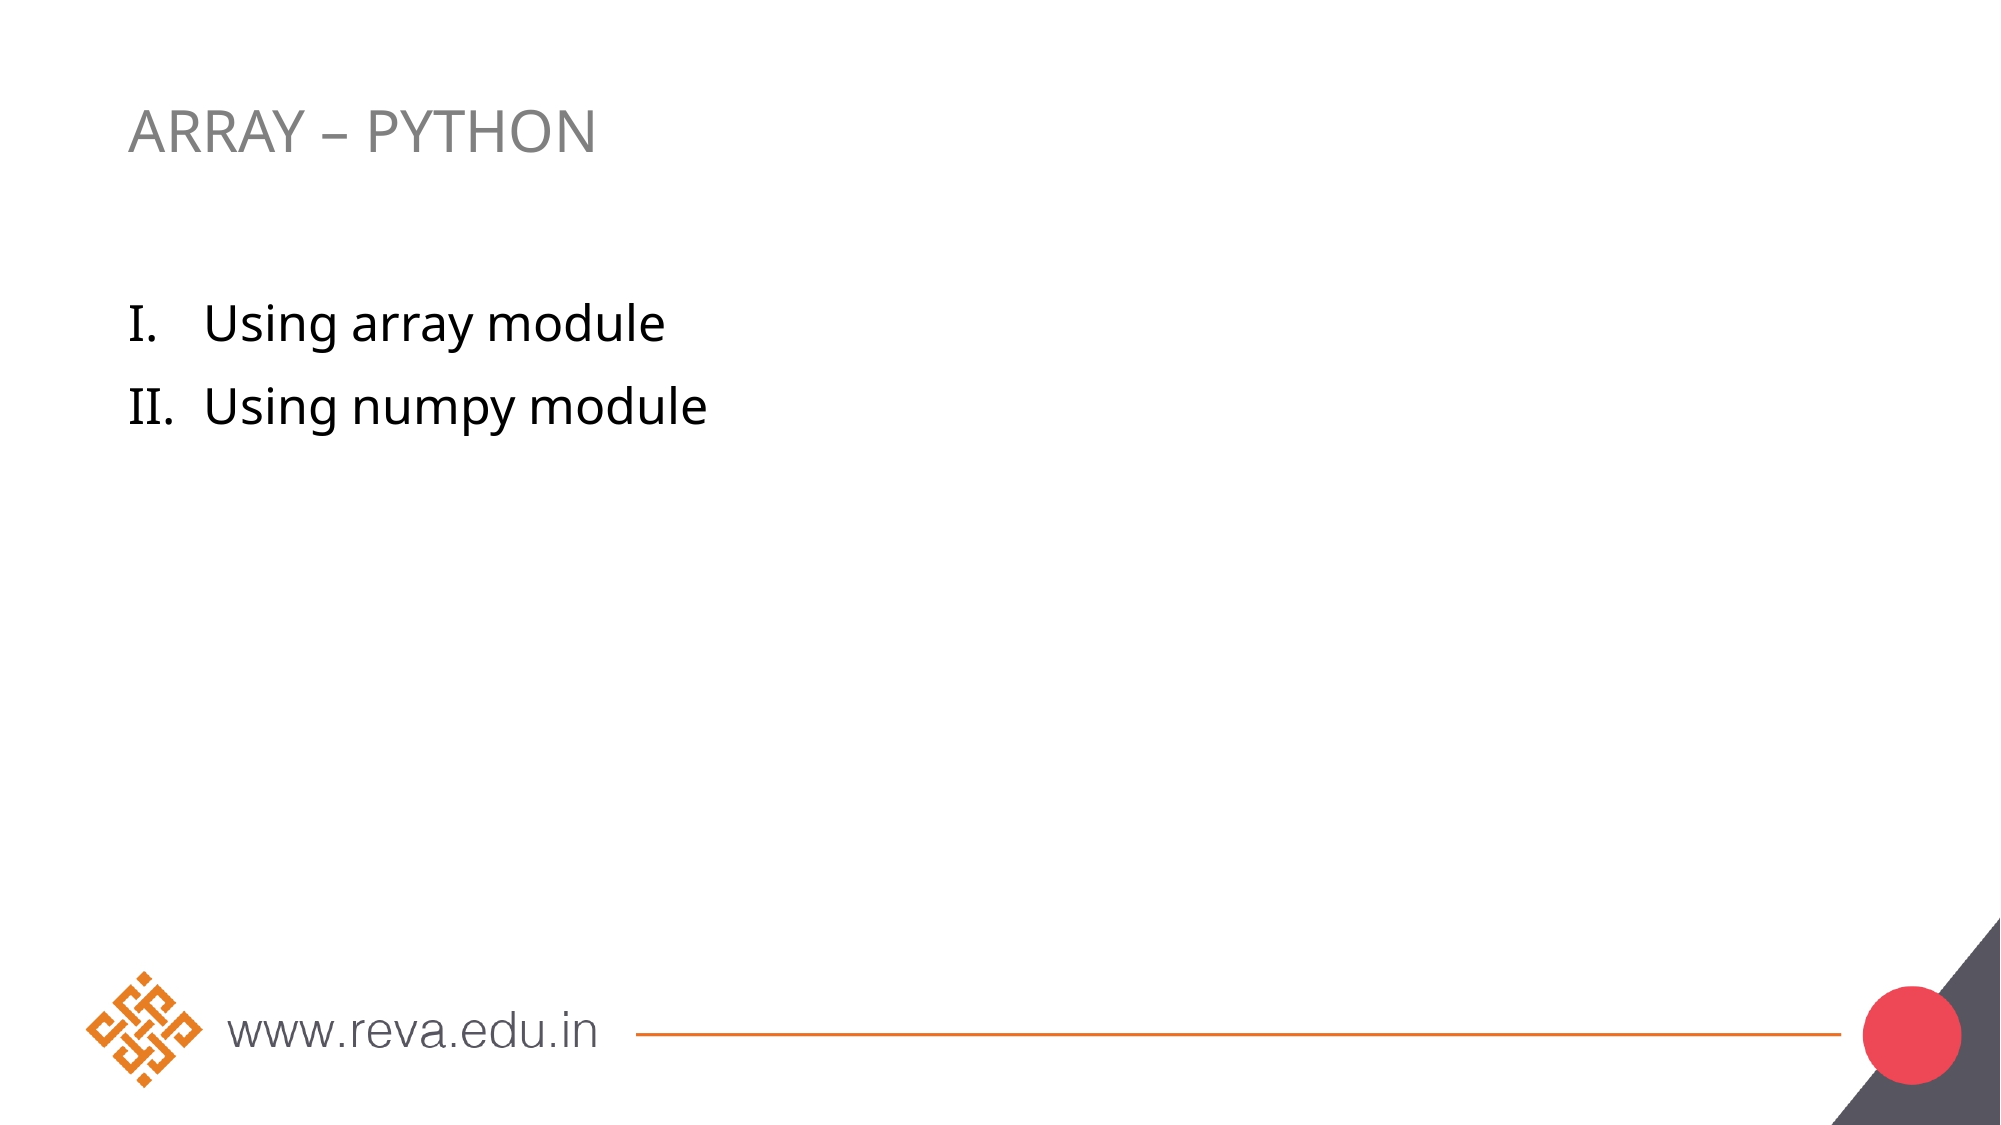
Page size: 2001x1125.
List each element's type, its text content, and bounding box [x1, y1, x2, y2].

list Using array module Using numpy module [114, 291, 1886, 1000]
title Array – python [114, 64, 1133, 203]
picture [0, 0, 2000, 1125]
